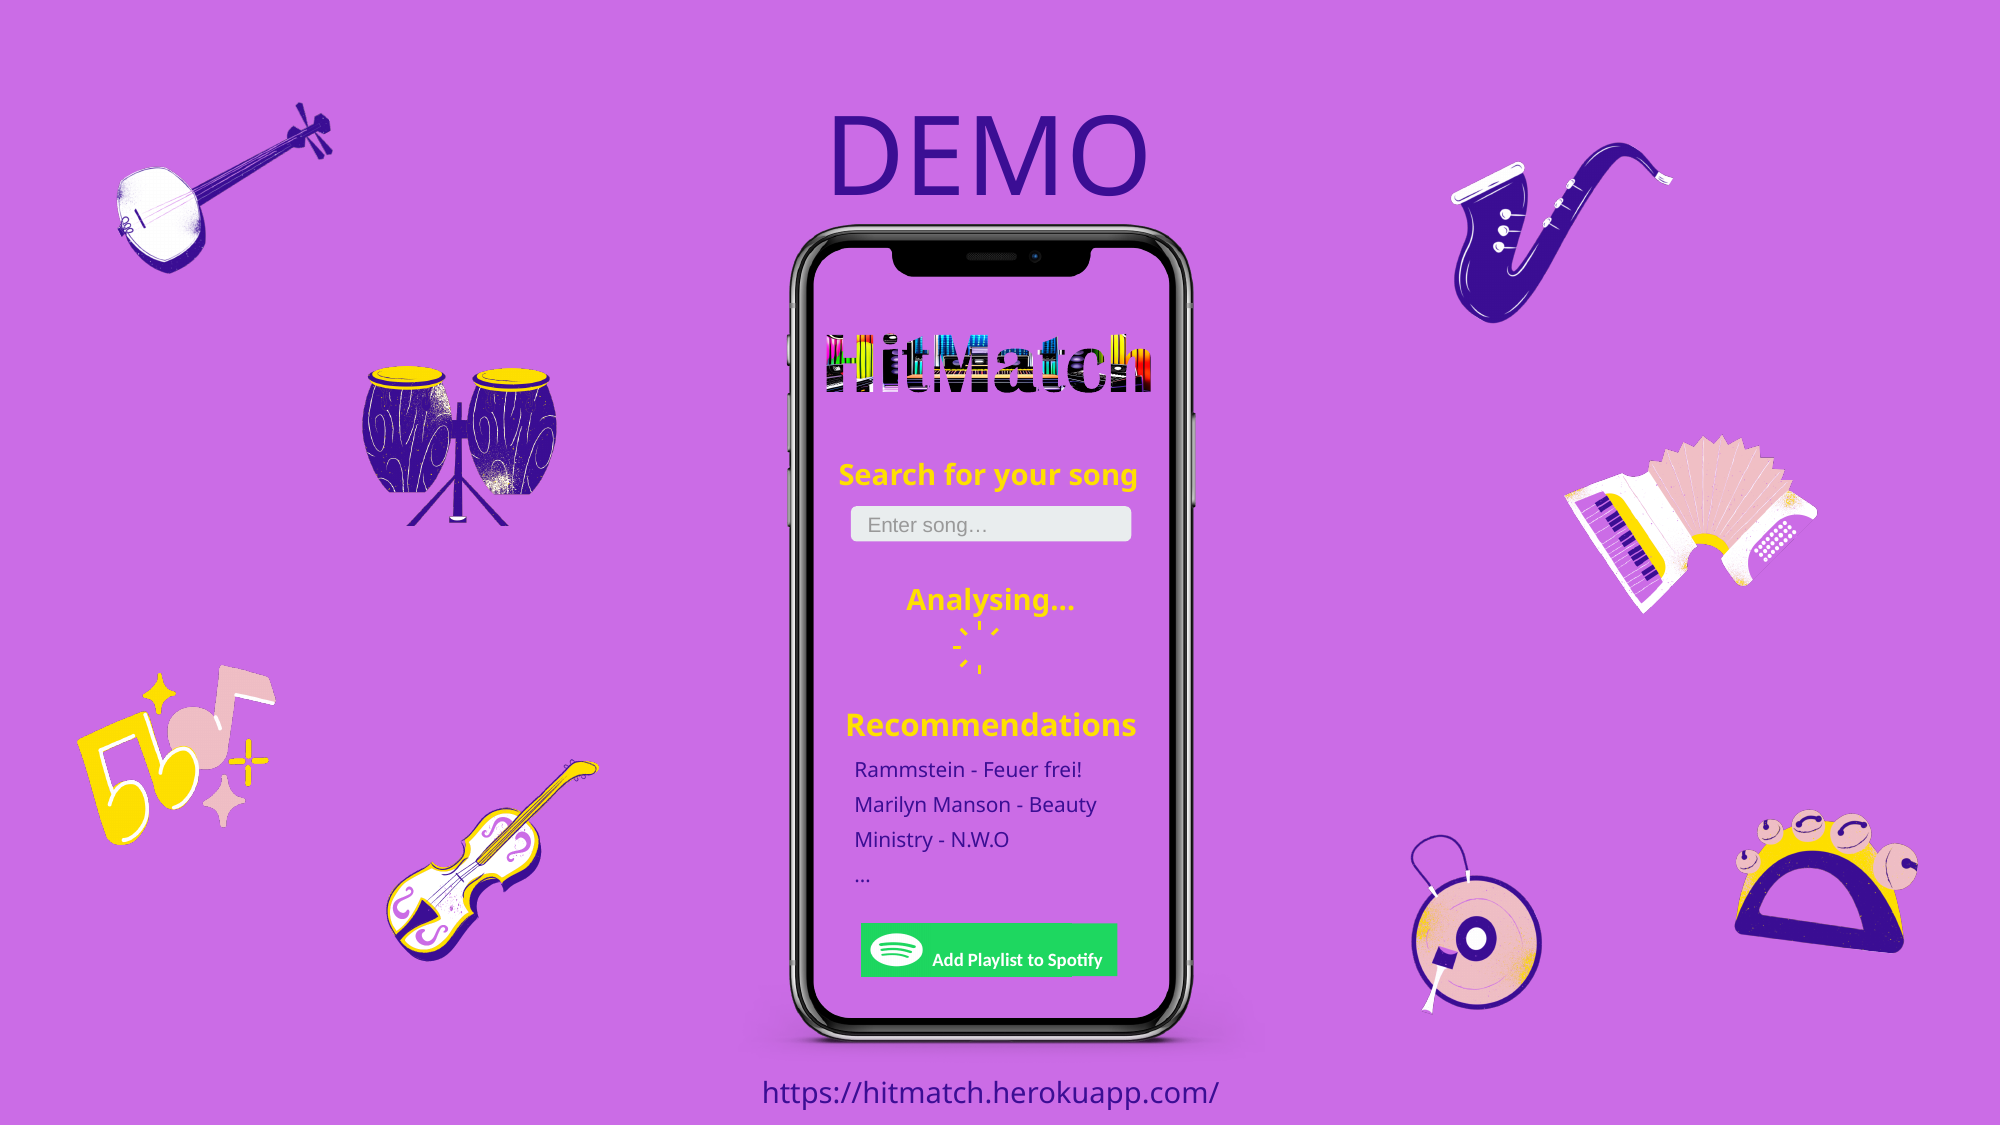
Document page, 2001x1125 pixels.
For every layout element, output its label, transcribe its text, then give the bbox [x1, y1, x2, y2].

picture [708, 224, 1269, 1071]
picture [1359, 810, 1563, 1036]
text_box DEMO [573, 58, 1404, 218]
picture [98, 64, 358, 303]
picture [1728, 785, 1922, 969]
picture [357, 365, 557, 526]
text_box https://hitmatch.herokuapp.com/ [720, 1079, 1263, 1125]
picture [385, 759, 599, 962]
picture [1404, 80, 1675, 365]
picture [77, 664, 276, 845]
picture [1563, 434, 1818, 614]
